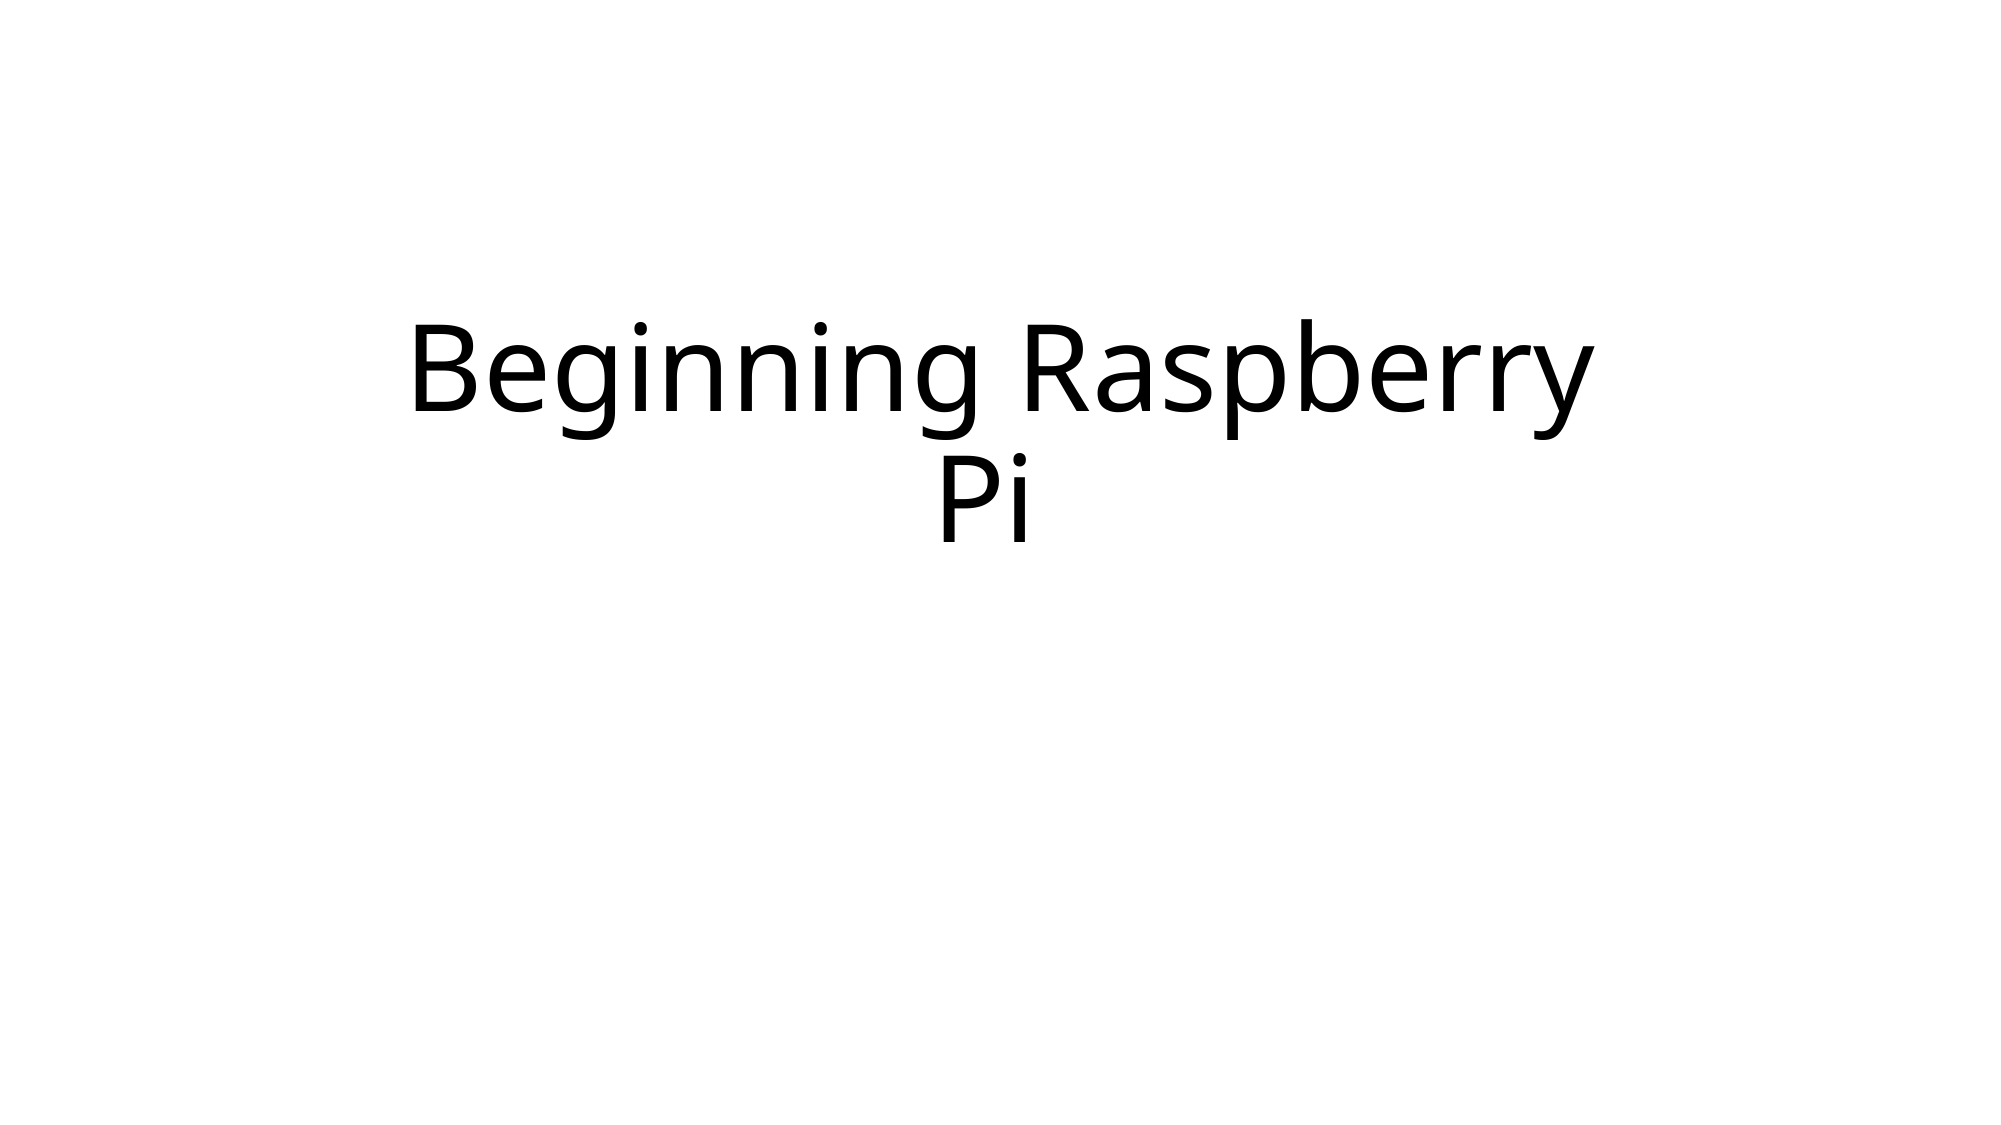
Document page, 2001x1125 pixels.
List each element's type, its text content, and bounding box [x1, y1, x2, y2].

title Beginning Raspberry Pi [362, 184, 1638, 576]
